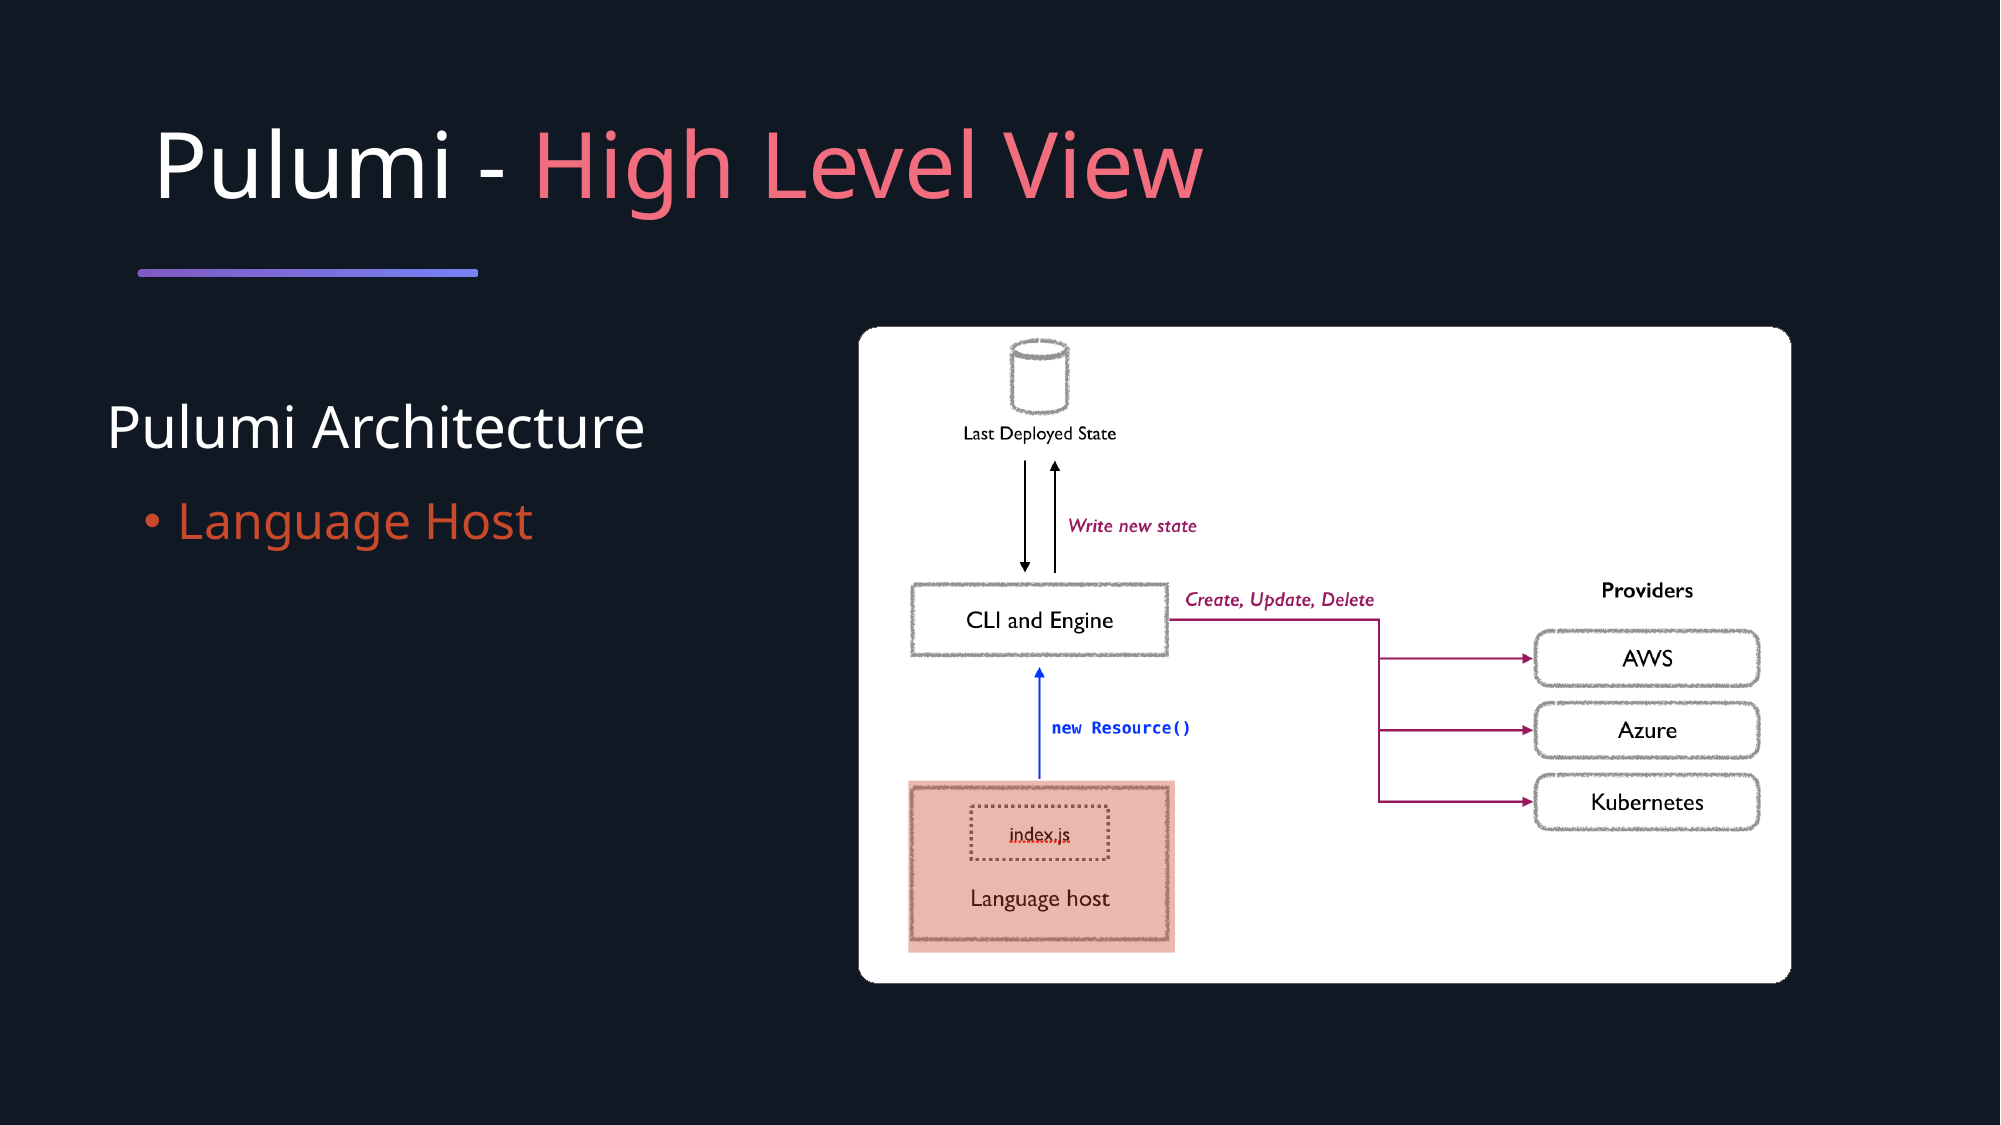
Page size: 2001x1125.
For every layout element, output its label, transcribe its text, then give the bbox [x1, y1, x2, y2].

title Pulumi - High Level View [137, 59, 1863, 278]
text_box Pulumi Architecture Language Host [90, 346, 858, 933]
picture [858, 326, 1792, 984]
